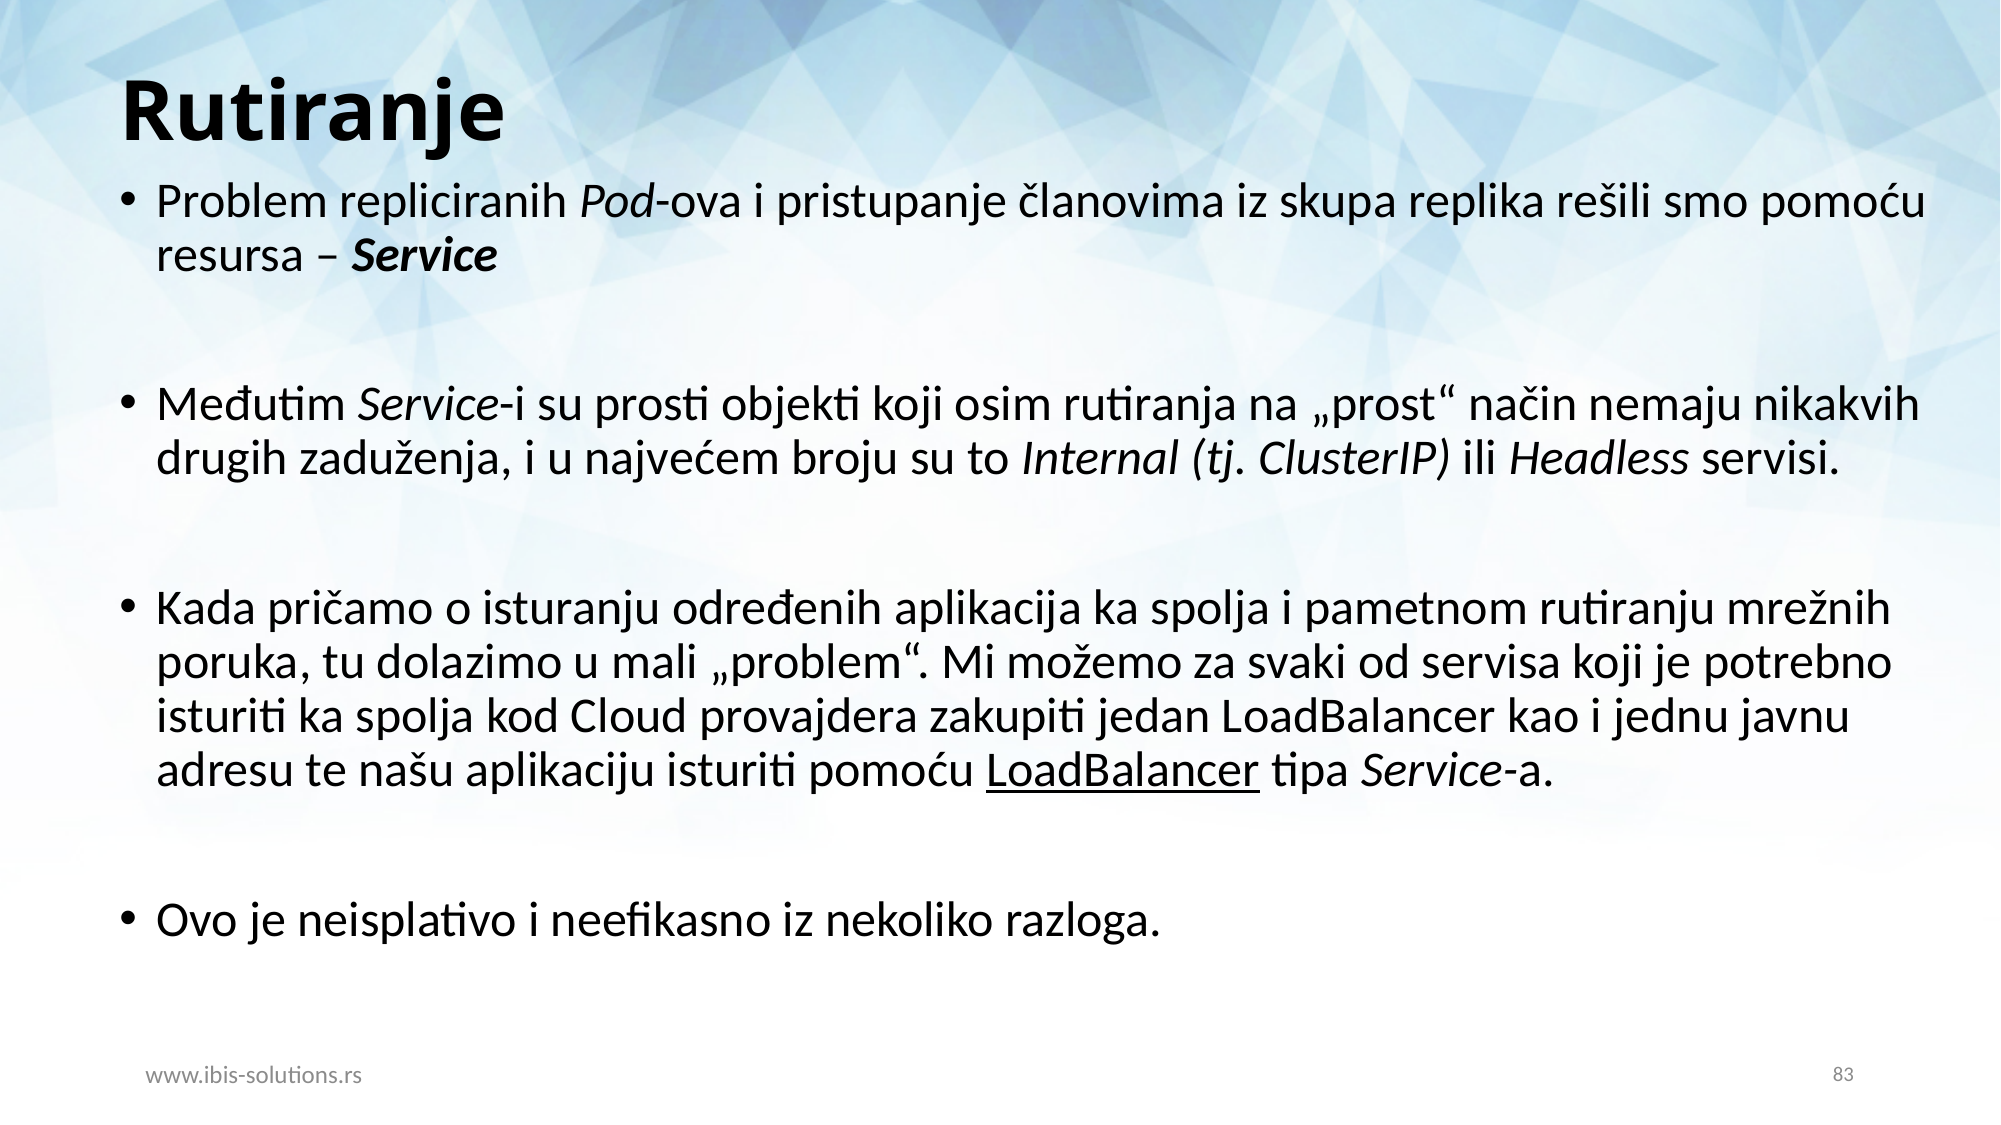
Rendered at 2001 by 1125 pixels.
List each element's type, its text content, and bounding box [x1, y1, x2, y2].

text_box [0, 0, 2000, 1125]
text_box 83 [1756, 1046, 1869, 1100]
title Rutiranje [104, 59, 1680, 166]
list Problem repliciranih Pod-ova i pristupanje članovima iz skupa replika rešili smo pomoću resursa – Service Međutim Service-i su prosti objekti koji osim rutiranja na „prost“ način nemaju nikakvih drugih zaduženja, i u najvećem broju su to Internal (tj. ClusterIP) ili Headless servisi. Kada pričamo o isturanju određenih aplikacija ka spolja i pametnom rutiranju mrežnih poruka, tu dolazimo u mali „problem“. Mi možemo za svaki od servisa koji je potrebno isturiti ka spolja kod Cloud provajdera zakupiti jedan LoadBalancer kao i jednu javnu adresu te našu aplikaciju isturiti pomoću LoadBalancer tipa Service-a. Ovo je neisplativo i neefikasno iz nekoliko razloga. [104, 166, 1950, 1098]
text_box www.ibis-solutions.rs [130, 1046, 1239, 1100]
